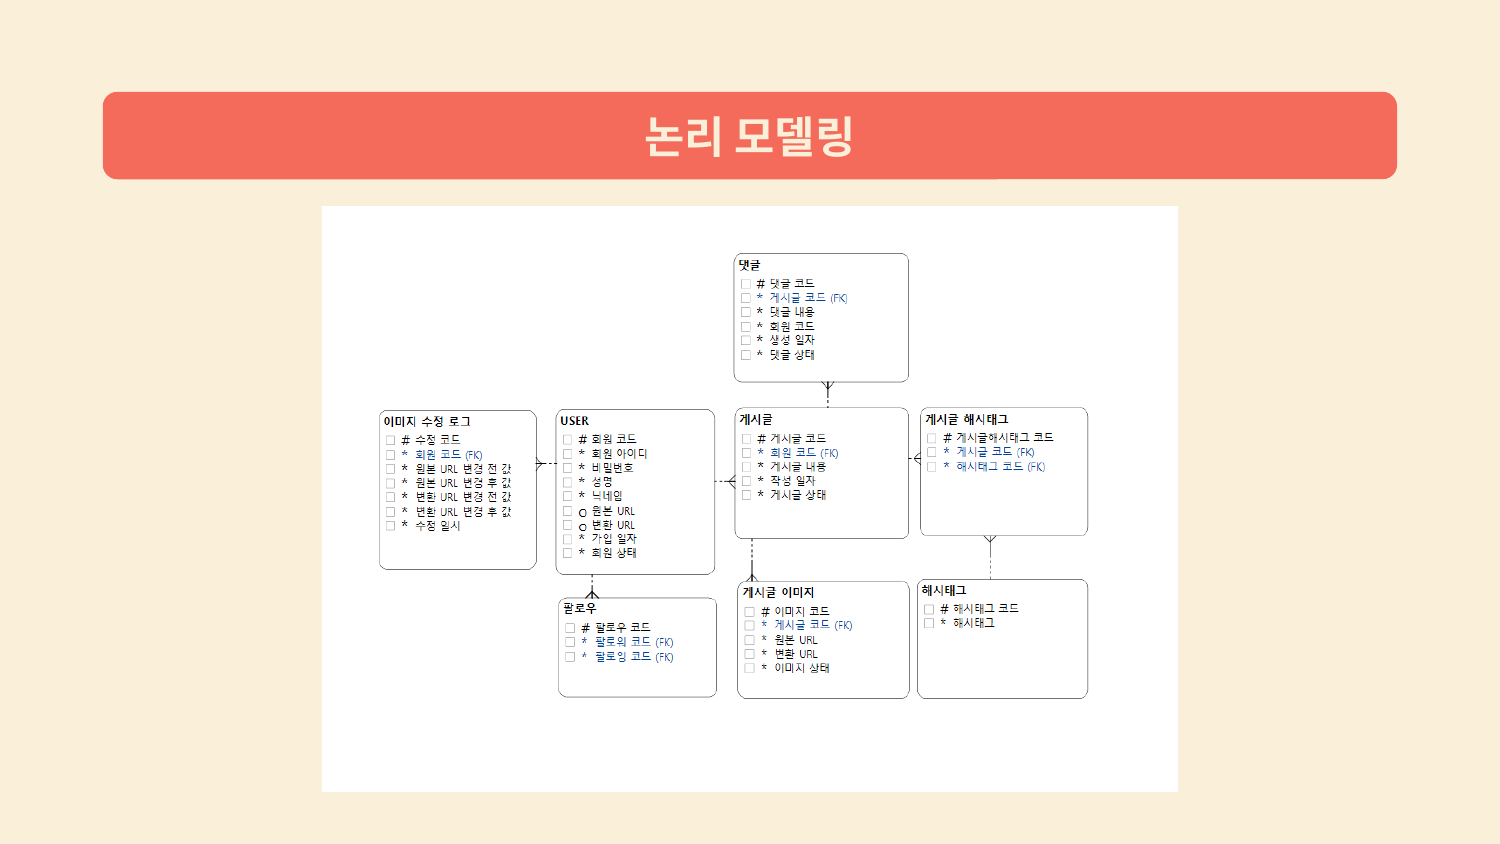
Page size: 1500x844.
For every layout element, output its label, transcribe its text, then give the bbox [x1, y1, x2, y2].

picture [321, 206, 1179, 792]
title 논리 모델링 [118, 88, 1382, 183]
